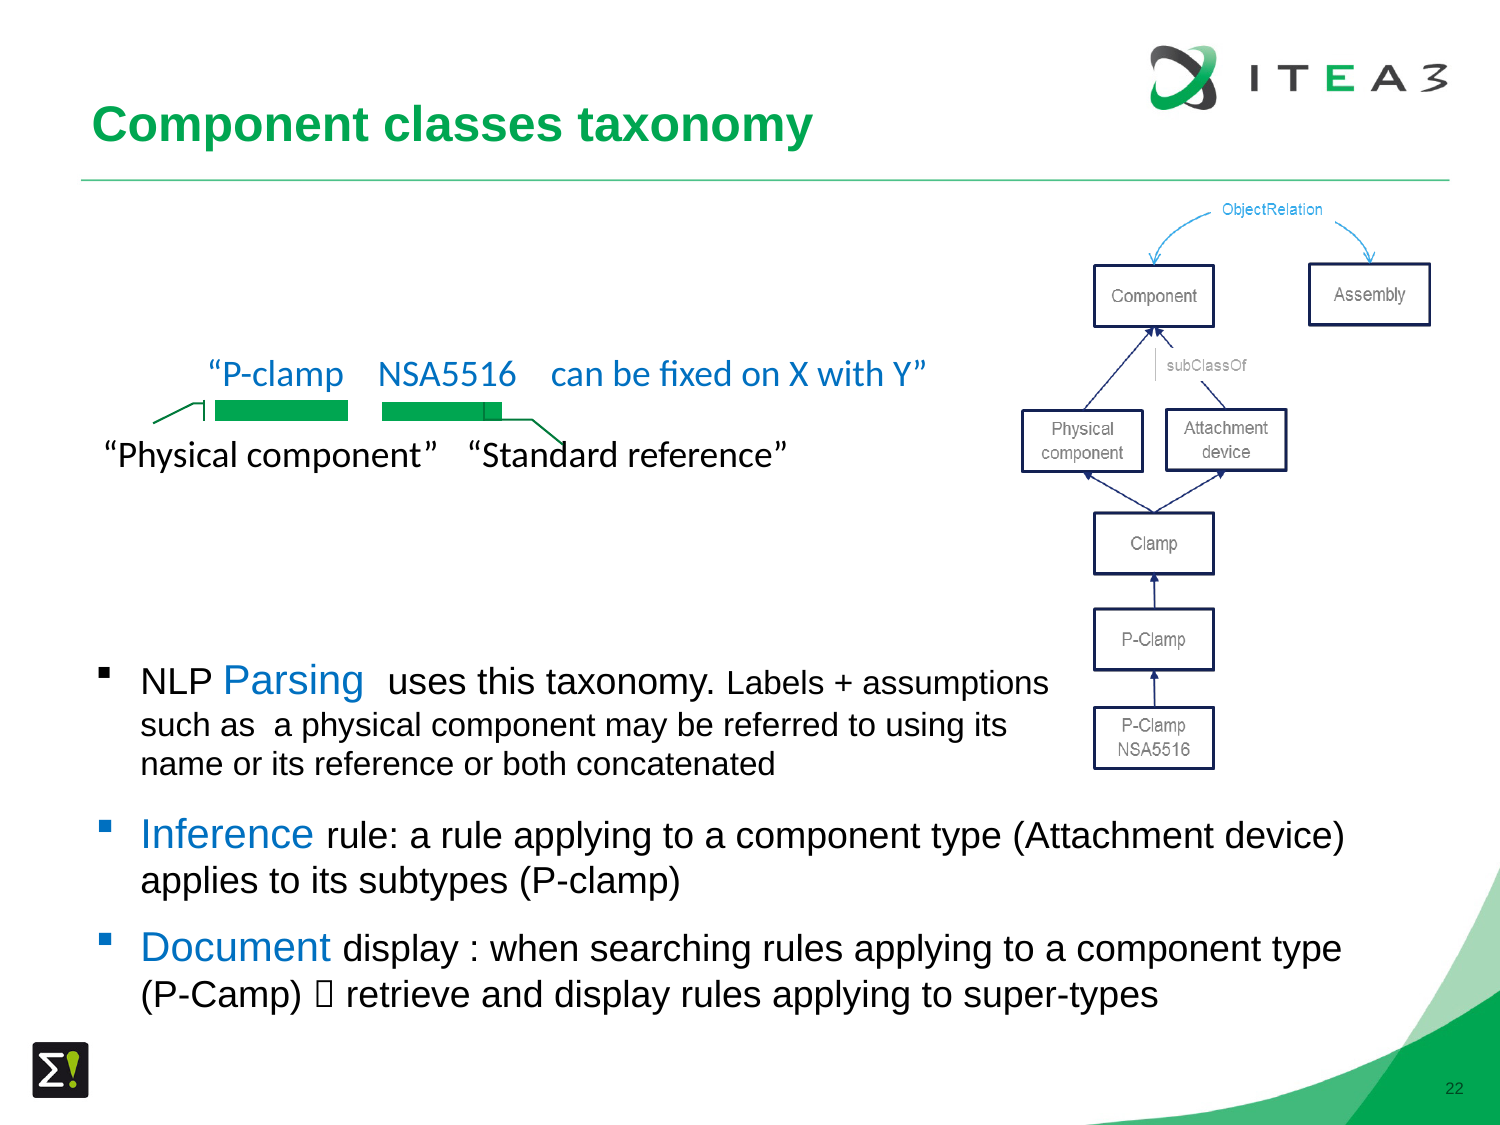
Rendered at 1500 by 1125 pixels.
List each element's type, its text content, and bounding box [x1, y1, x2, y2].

text_box Document display : when searching rules applying to a component type (P-Camp)  retrieve and display rules applying to super-types [53, 912, 1400, 1023]
picture [0, 0, 1500, 1125]
text_box NLP Parsing uses this taxonomy. Labels + assumptions such as a physical component may be referred to using its name or its reference or both concatenated [53, 645, 1105, 790]
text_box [83, 340, 951, 485]
title Component classes taxonomy [76, 23, 1099, 160]
text_box Inference rule: a rule applying to a component type (Attachment device) applies to its subtypes (P-clamp) [53, 799, 1400, 909]
